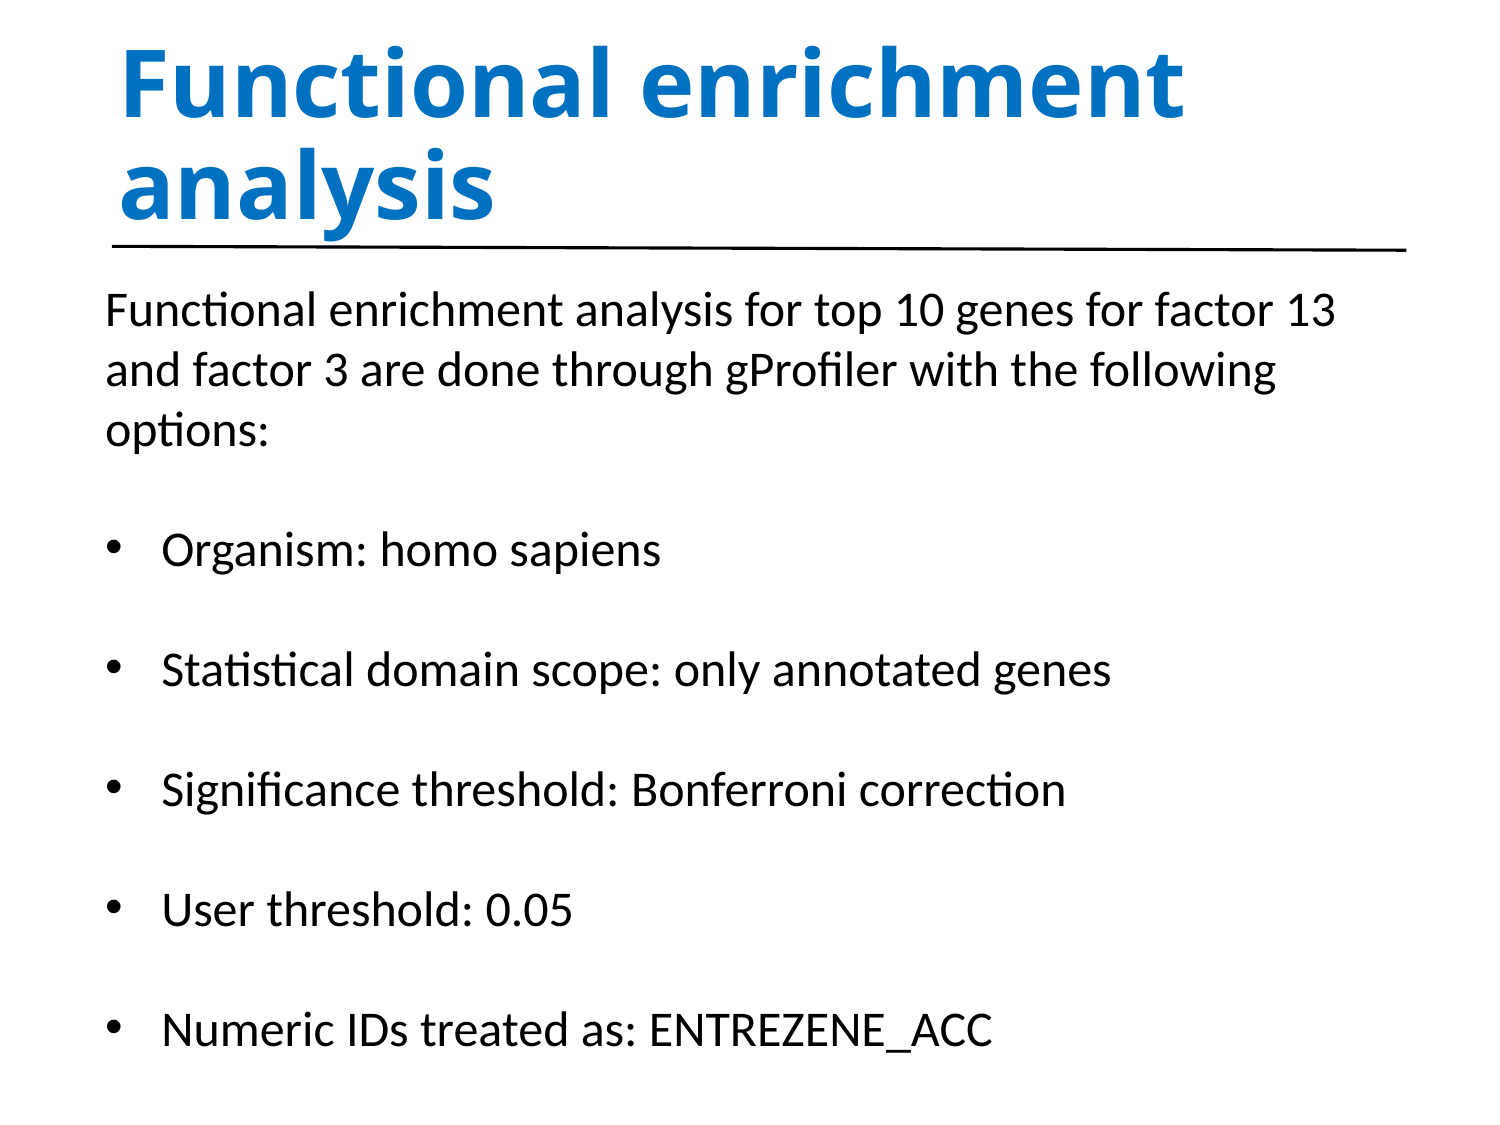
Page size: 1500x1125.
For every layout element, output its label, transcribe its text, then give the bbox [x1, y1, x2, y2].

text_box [111, 246, 1407, 251]
text_box Functional enrichment analysis for top 10 genes for factor 13 and factor 3 are done through gProfiler with the following options: Organism: homo sapiens Statistical domain scope: only annotated genes Significance threshold: Bonferroni correction User threshold: 0.05 Numeric IDs treated as: ENTREZENE_ACC [90, 269, 1407, 1065]
title Functional enrichment analysis [103, 29, 1397, 247]
